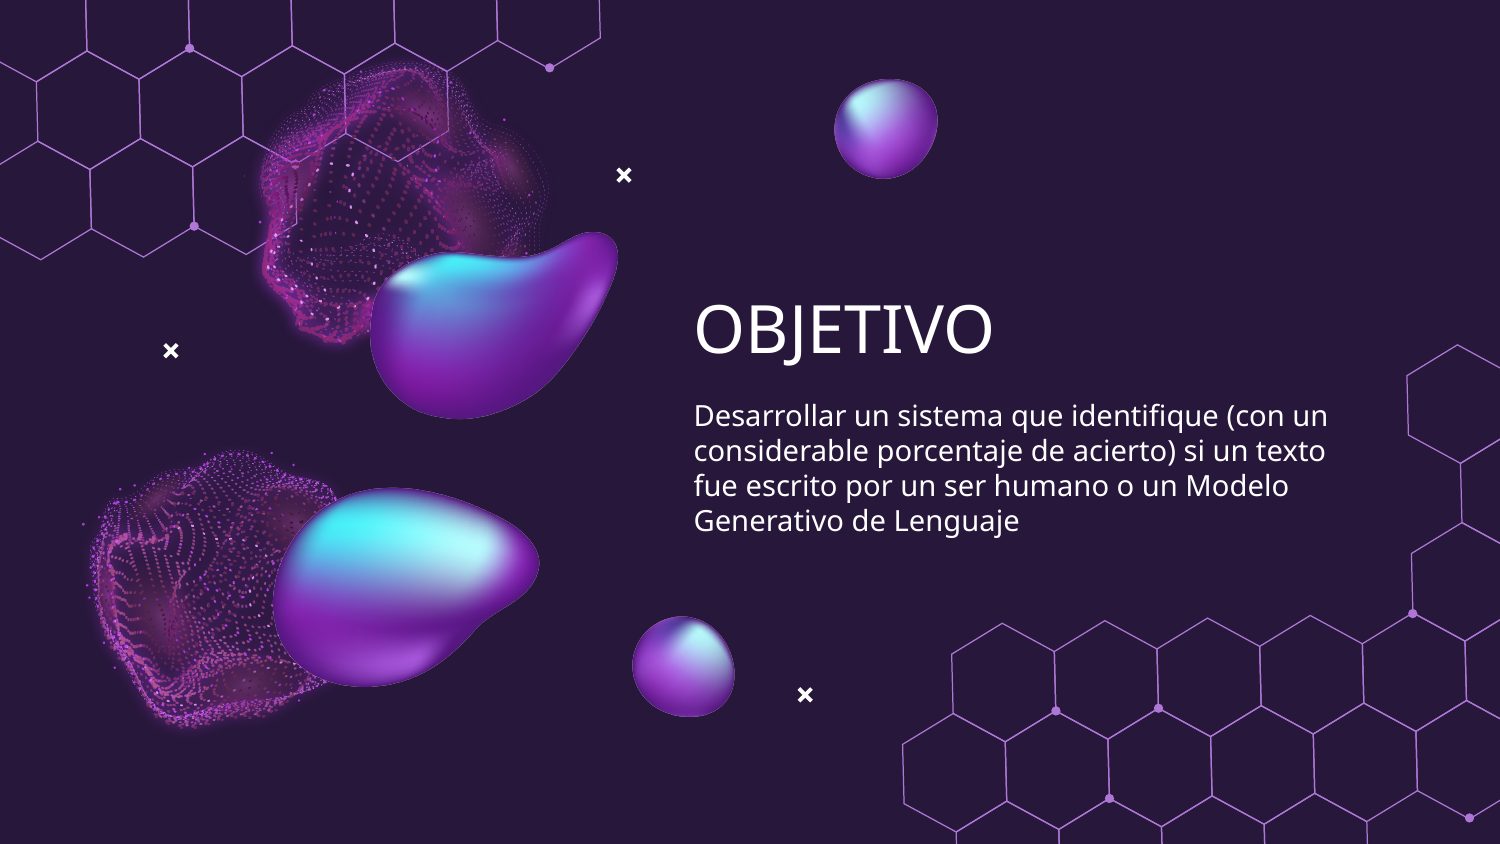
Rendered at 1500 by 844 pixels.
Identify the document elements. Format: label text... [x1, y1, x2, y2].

picture [244, 54, 658, 447]
subtitle Desarrollar un sistema que identifique (con un considerable porcentaje de acierto) si un texto fue escrito por un ser humano o un Modelo Generativo de Lenguaje [678, 382, 1383, 583]
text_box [798, 688, 812, 702]
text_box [617, 168, 631, 182]
picture [79, 442, 560, 744]
title OBJETIVO [678, 288, 1383, 382]
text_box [164, 344, 178, 358]
picture [821, 65, 954, 192]
picture [612, 595, 756, 741]
